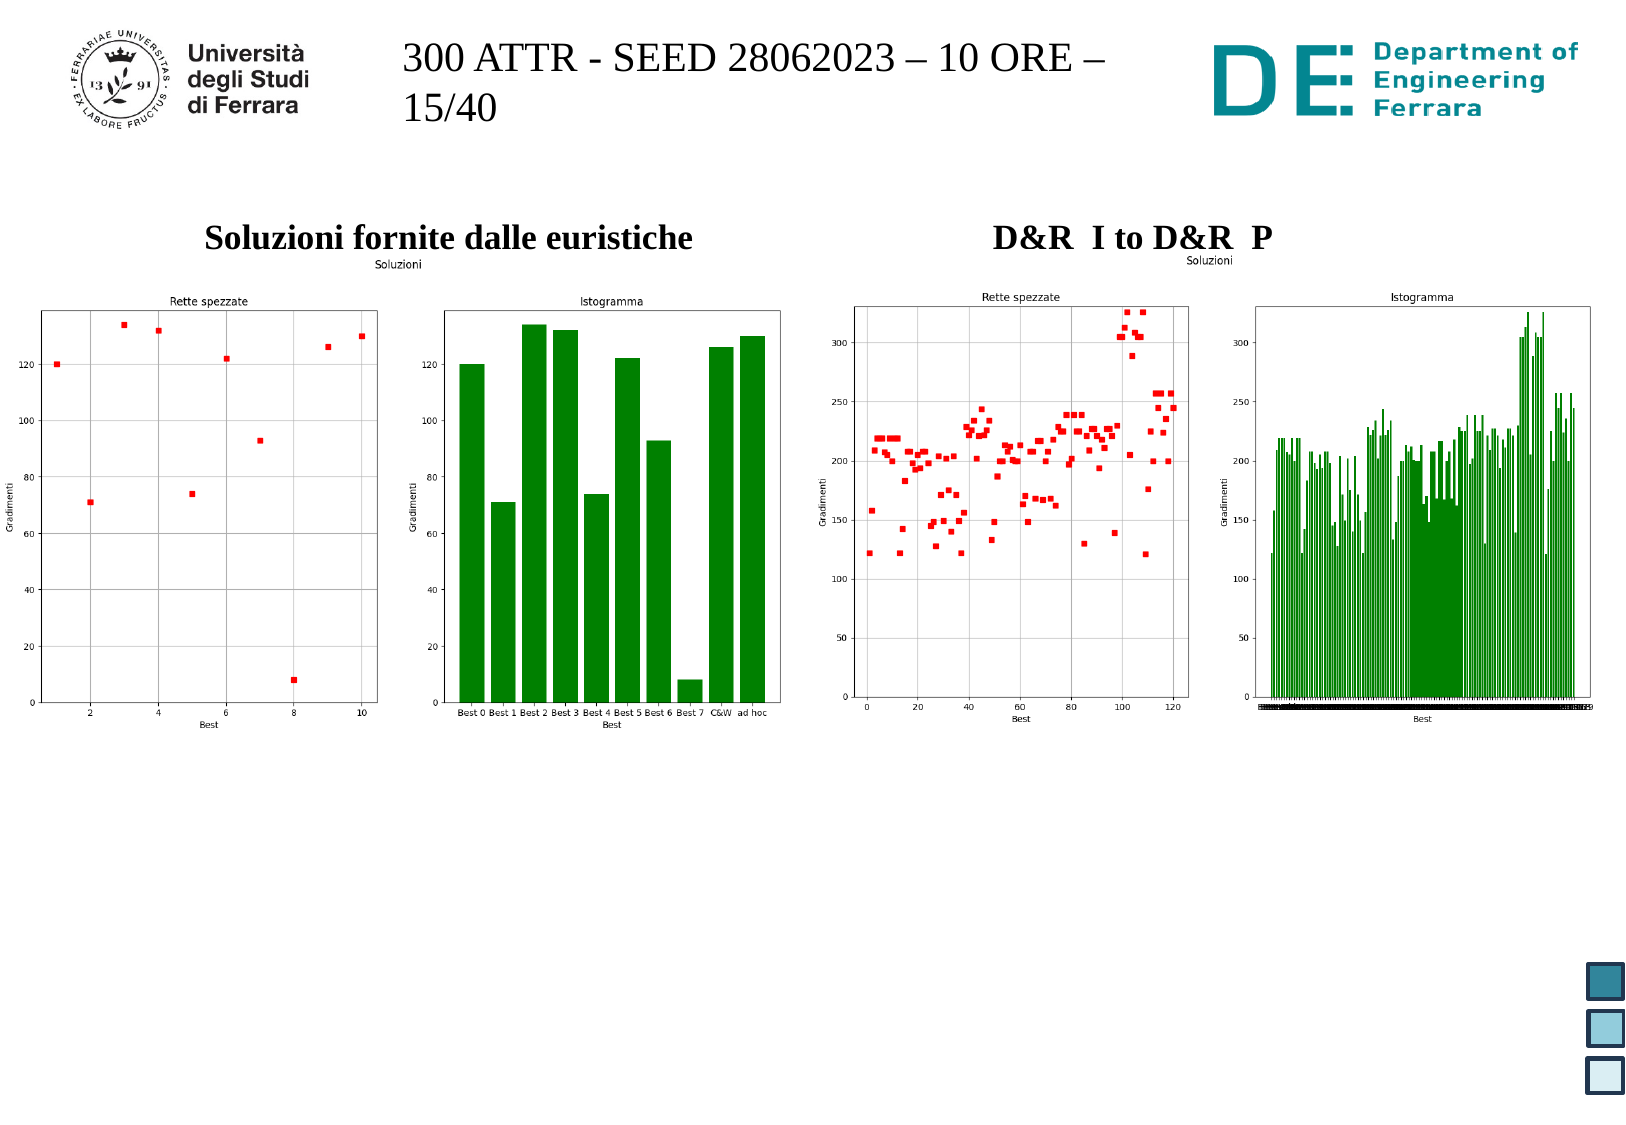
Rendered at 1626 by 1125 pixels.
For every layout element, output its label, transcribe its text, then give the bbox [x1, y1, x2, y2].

text_box [1588, 964, 1623, 999]
text_box [1588, 1011, 1624, 1046]
title 300 attr - seed 28062023 – 10 ore – 15/40 [387, 16, 1191, 143]
text_box [1587, 1058, 1623, 1094]
picture [65, 24, 314, 135]
text_box D&R_I to D&R_P [977, 206, 1503, 248]
picture [812, 249, 1599, 730]
picture [0, 253, 787, 737]
text_box Soluzioni fornite dalle euristiche [189, 206, 714, 251]
picture [1213, 42, 1578, 116]
